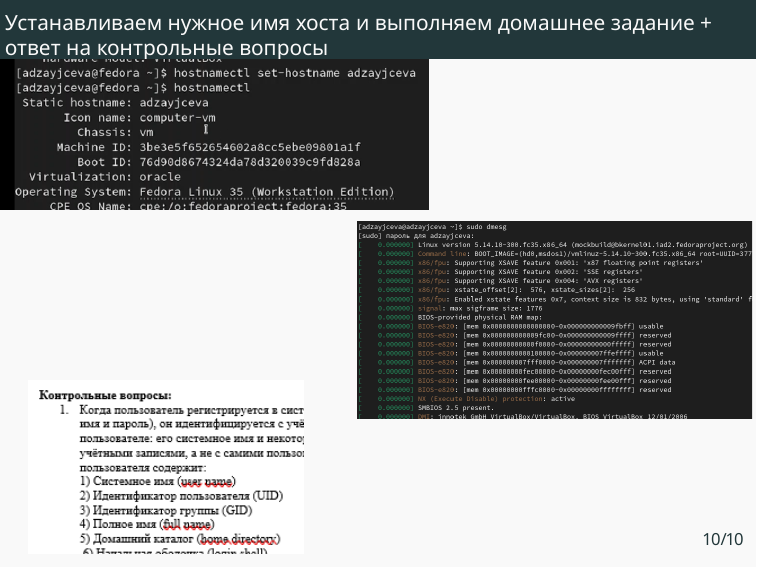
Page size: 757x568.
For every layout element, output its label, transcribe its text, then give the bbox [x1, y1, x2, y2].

picture [27, 380, 304, 554]
picture [353, 221, 753, 420]
picture [0, 59, 429, 211]
title Устанавливаем нужное имя хоста и выполняем домашнее задание + ответ на контрольные вопросы [4, 9, 741, 60]
text_box 10/10 [685, 521, 757, 557]
